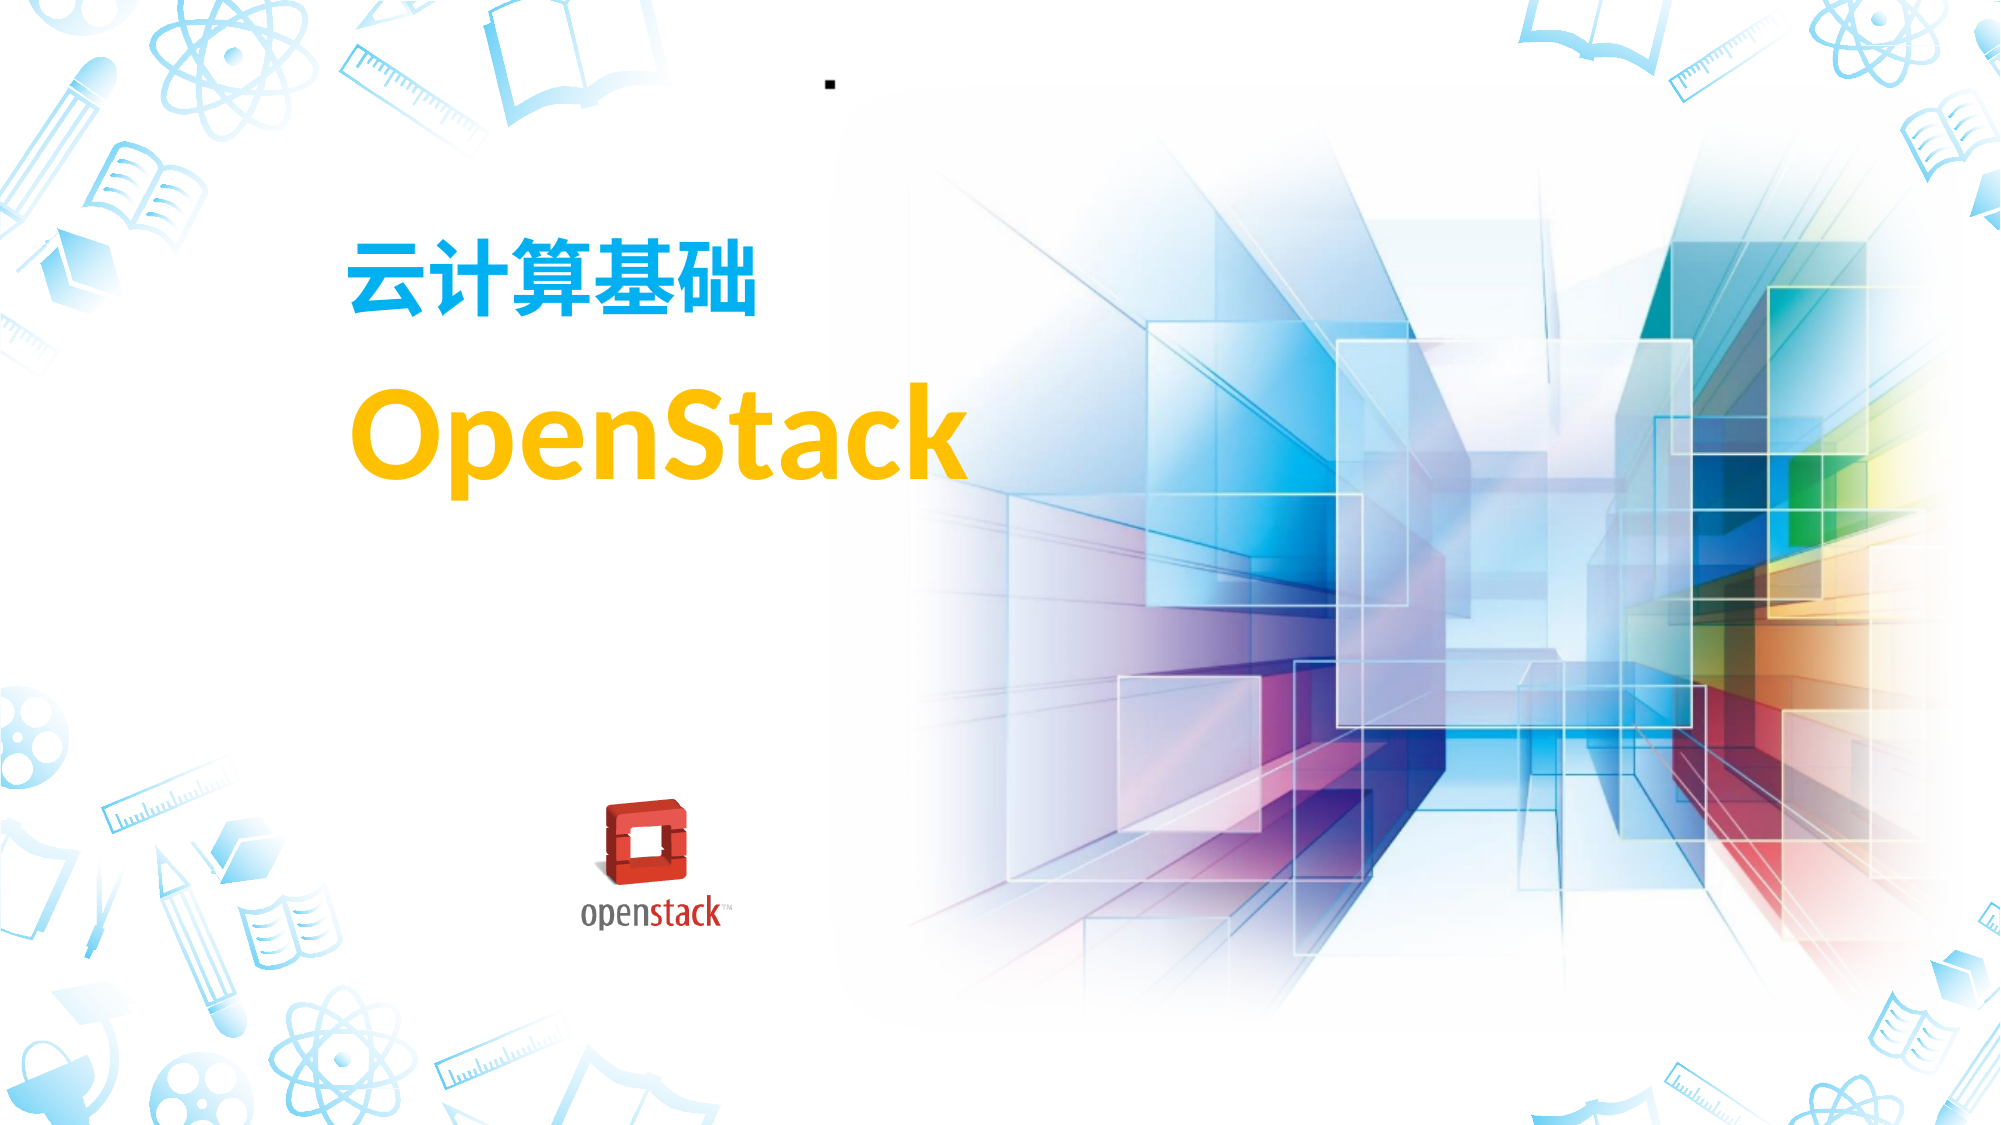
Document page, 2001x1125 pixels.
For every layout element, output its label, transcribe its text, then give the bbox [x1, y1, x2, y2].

text_box 云计算基础 [150, 219, 954, 334]
picture [555, 778, 752, 931]
list 创建实例 [967, 222, 1825, 896]
list 2 [958, 213, 1834, 905]
picture [990, 246, 1802, 872]
text_box OpenStack [171, 335, 1149, 530]
